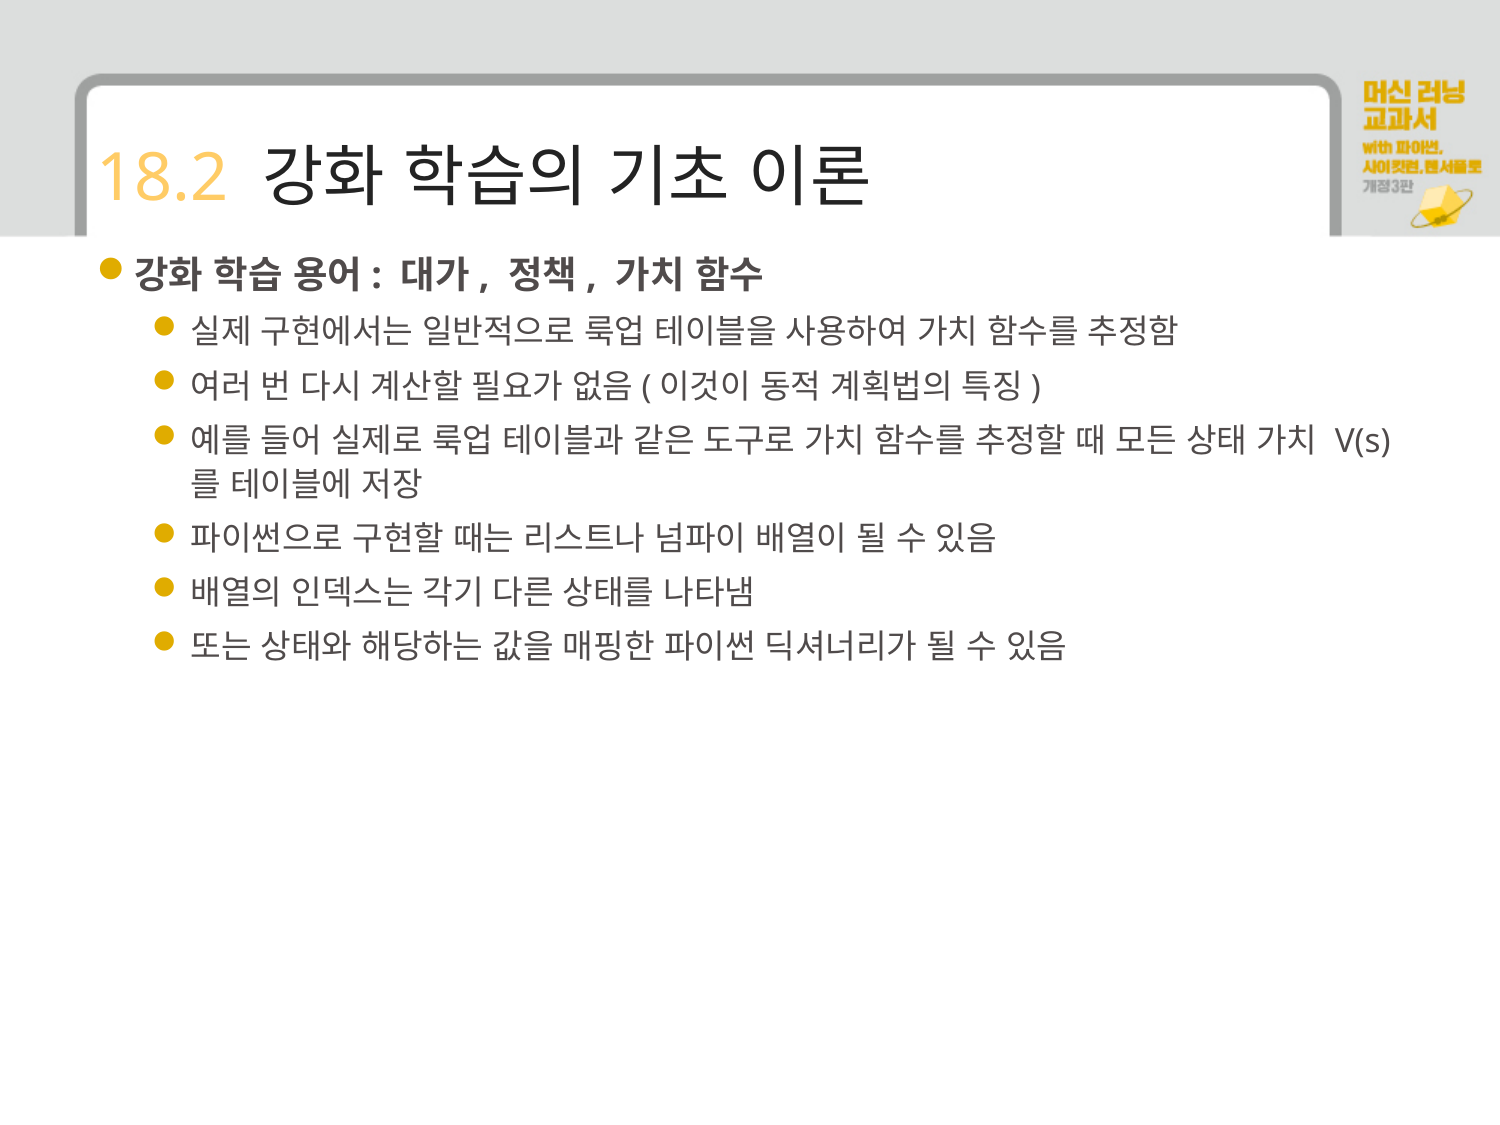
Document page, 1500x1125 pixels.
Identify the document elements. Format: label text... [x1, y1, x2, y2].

list 강화 학습 용어: 대가, 정책, 가치 함수 실제 구현에서는 일반적으로 룩업 테이블을 사용하여 가치 함수를 추정함 여러 번 다시 계산할 필요가 없음(이것이 동적 계획법의 특징) 예를 들어 실제로 룩업 테이블과 같은 도구로 가치 함수를 추정할 때 모든 상태 가치 V(s)를 테이블에 저장 파이썬으로 구현할 때는 리스트나 넘파이 배열이 될 수 있음 배열의 인덱스는 각기 다른 상태를 나타냄 또는 상태와 해당하는 값을 매핑한 파이썬 딕셔너리가 될 수 있음 [81, 239, 1440, 1054]
title 18.2 강화 학습의 기초 이론 [81, 90, 1412, 222]
picture [0, 0, 1500, 1125]
